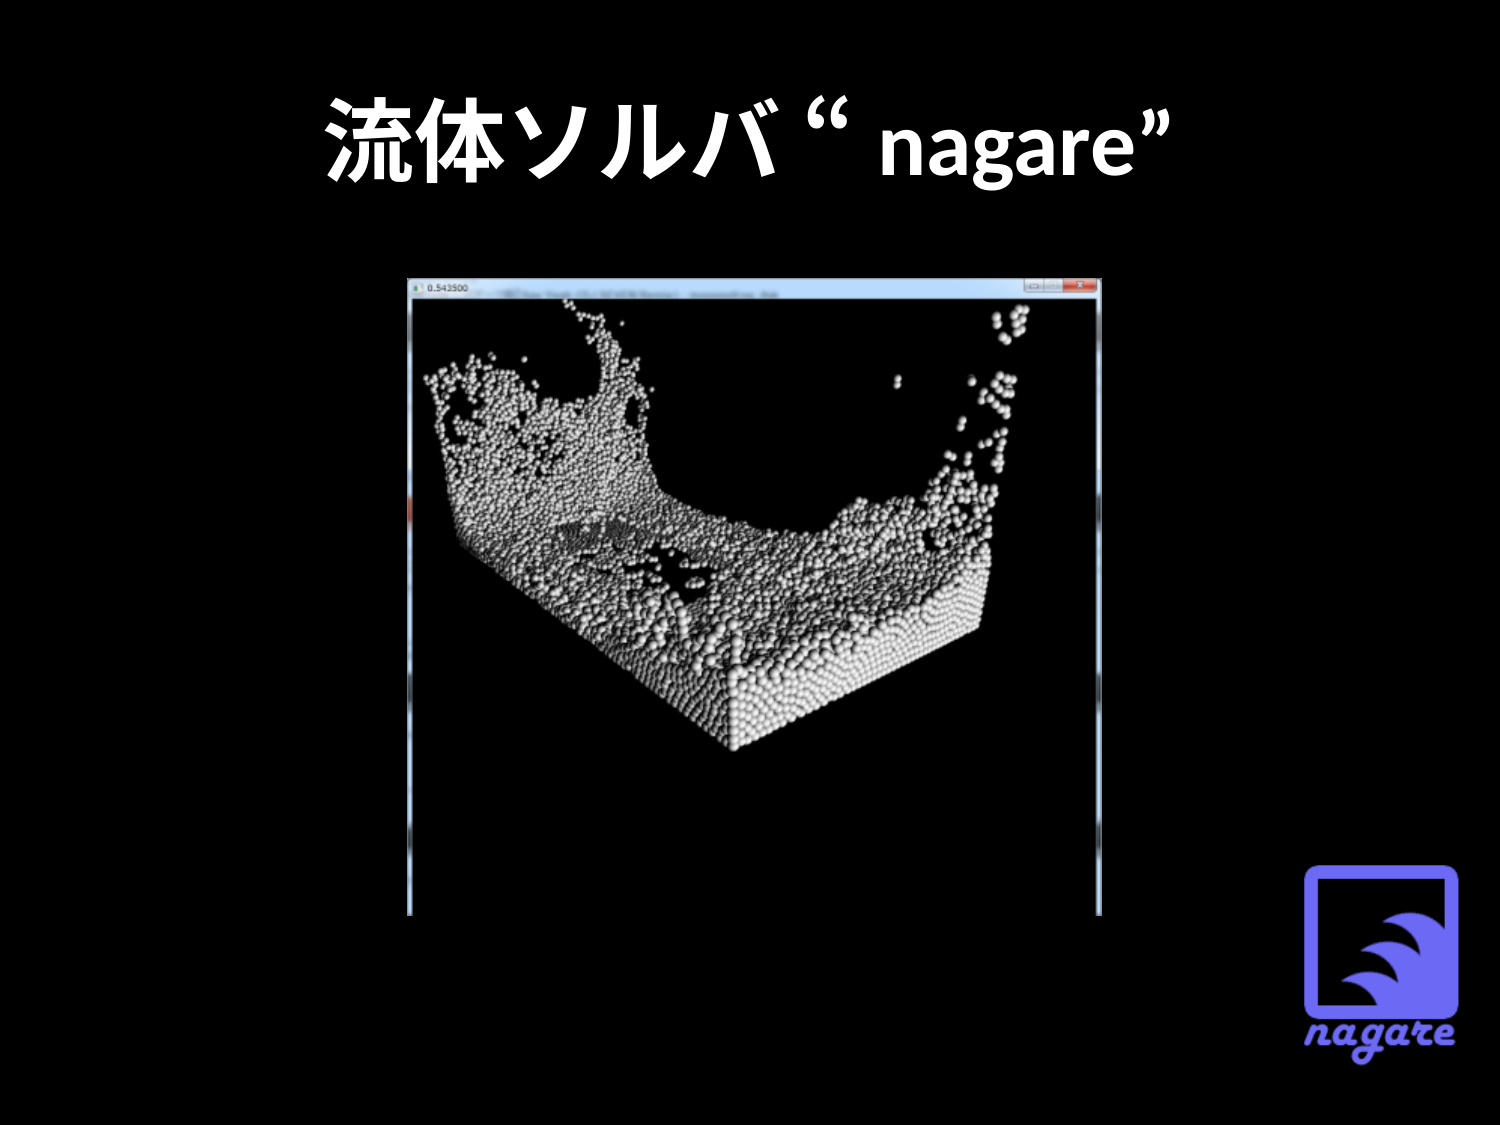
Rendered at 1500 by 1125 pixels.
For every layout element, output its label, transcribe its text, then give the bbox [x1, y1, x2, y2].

title 流体ソルバ “nagare” [75, 45, 1425, 233]
picture [1303, 863, 1460, 1066]
picture [407, 278, 1102, 916]
